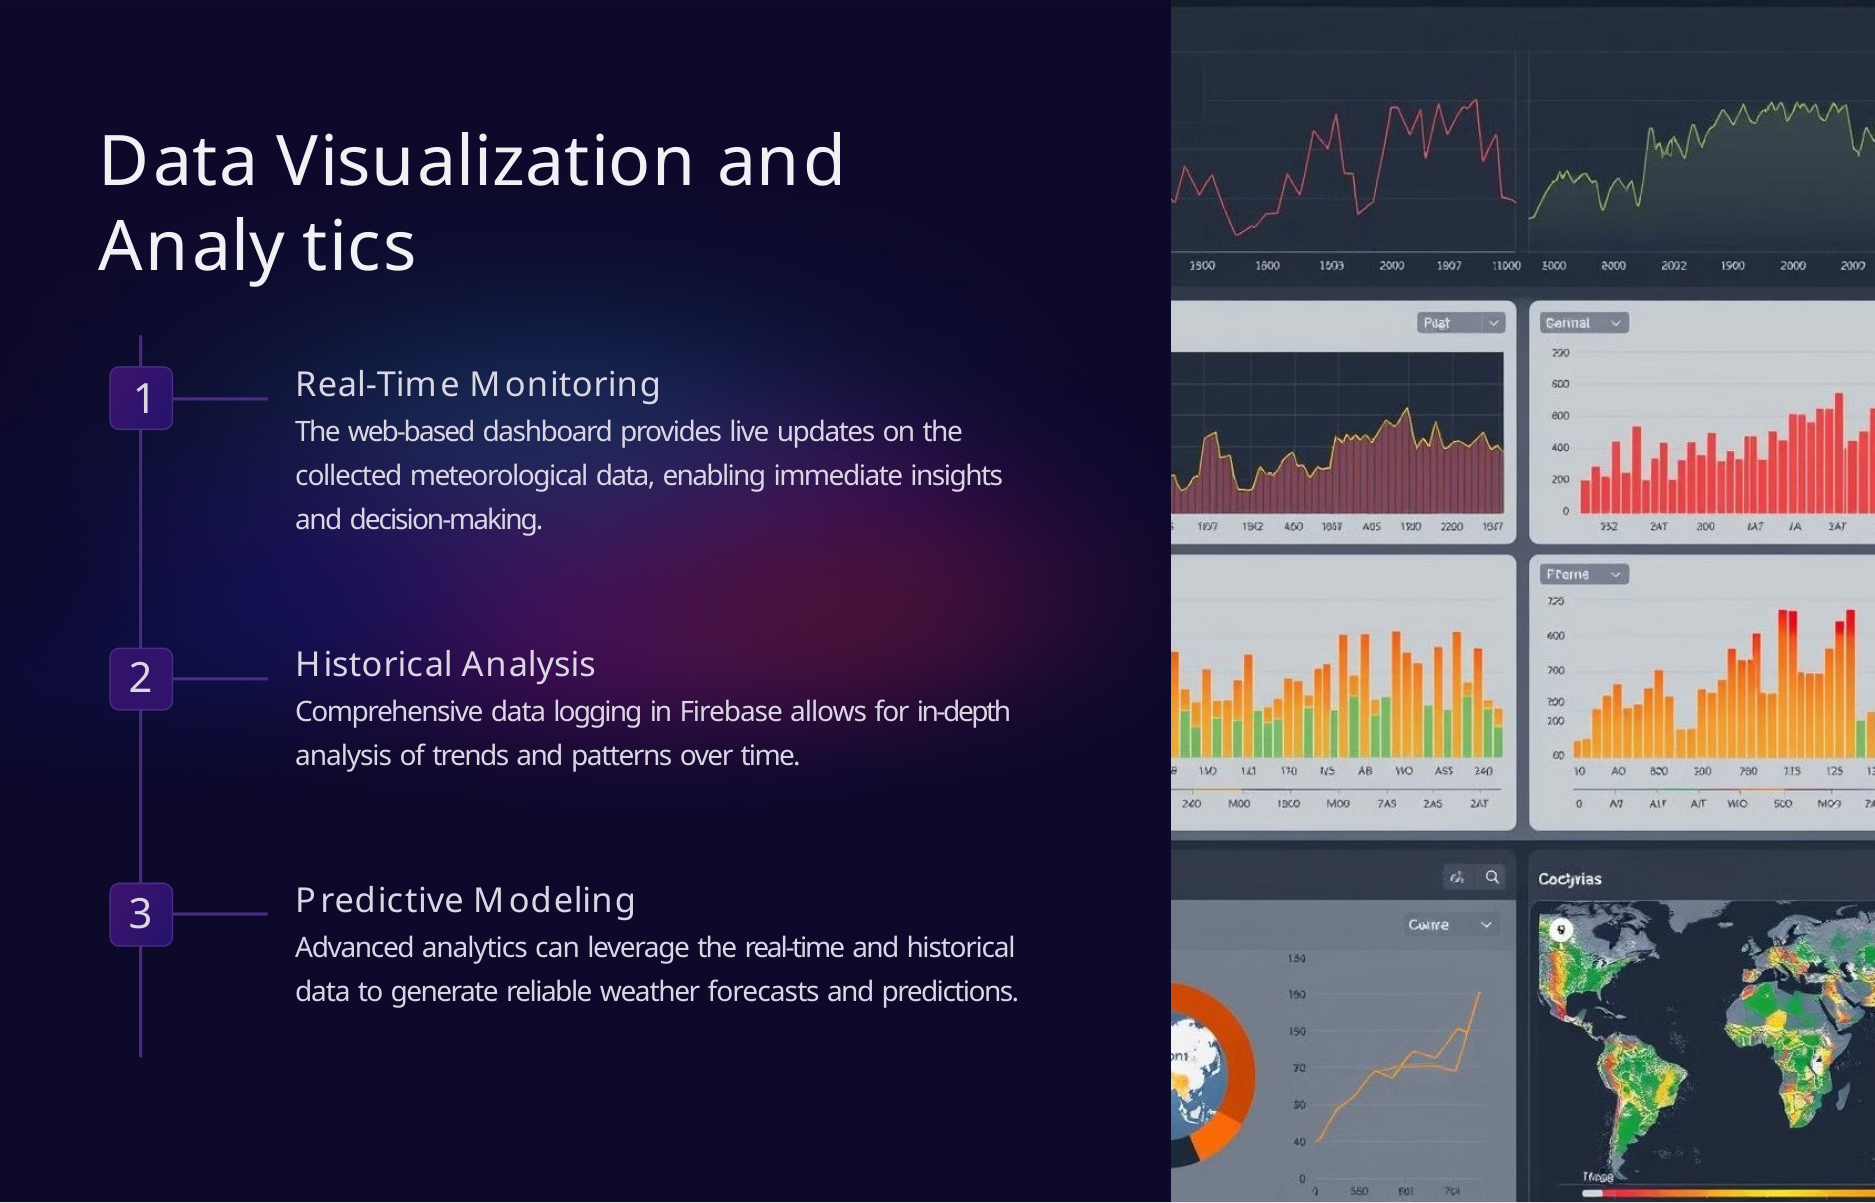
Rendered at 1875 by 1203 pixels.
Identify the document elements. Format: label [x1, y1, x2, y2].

picture [98, 324, 279, 1068]
text_box [0, 0, 1169, 1202]
picture [1171, 0, 1875, 1202]
